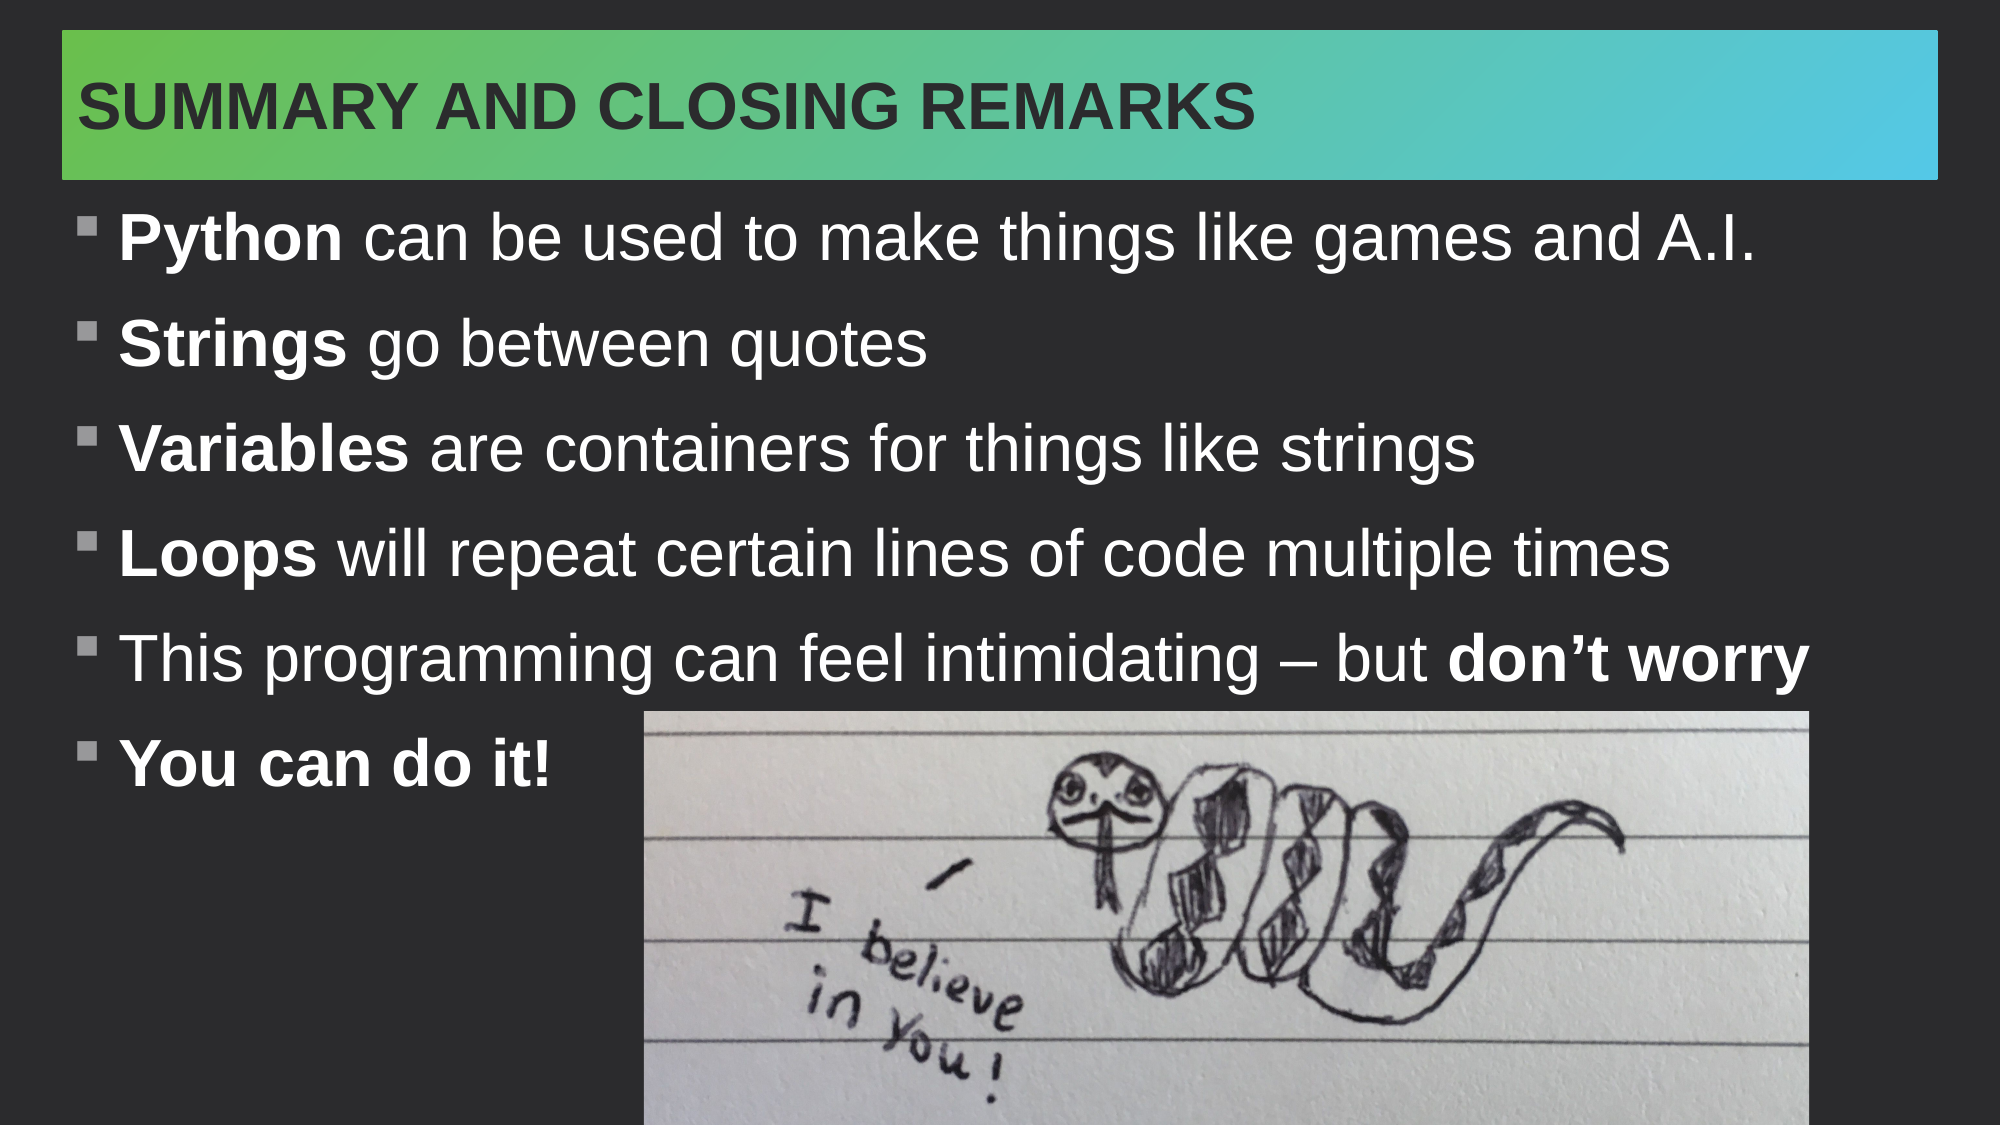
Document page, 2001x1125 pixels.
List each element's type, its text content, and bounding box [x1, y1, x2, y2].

title Summary and Closing Remarks [62, 29, 1938, 180]
list Python can be used to make things like games and A.I. Strings go between quotes Variables are containers for things like strings Loops will repeat certain lines of code multiple times This programming can feel intimidating – but don’t worry You can do it! [62, 187, 1938, 807]
picture [643, 711, 1810, 1125]
